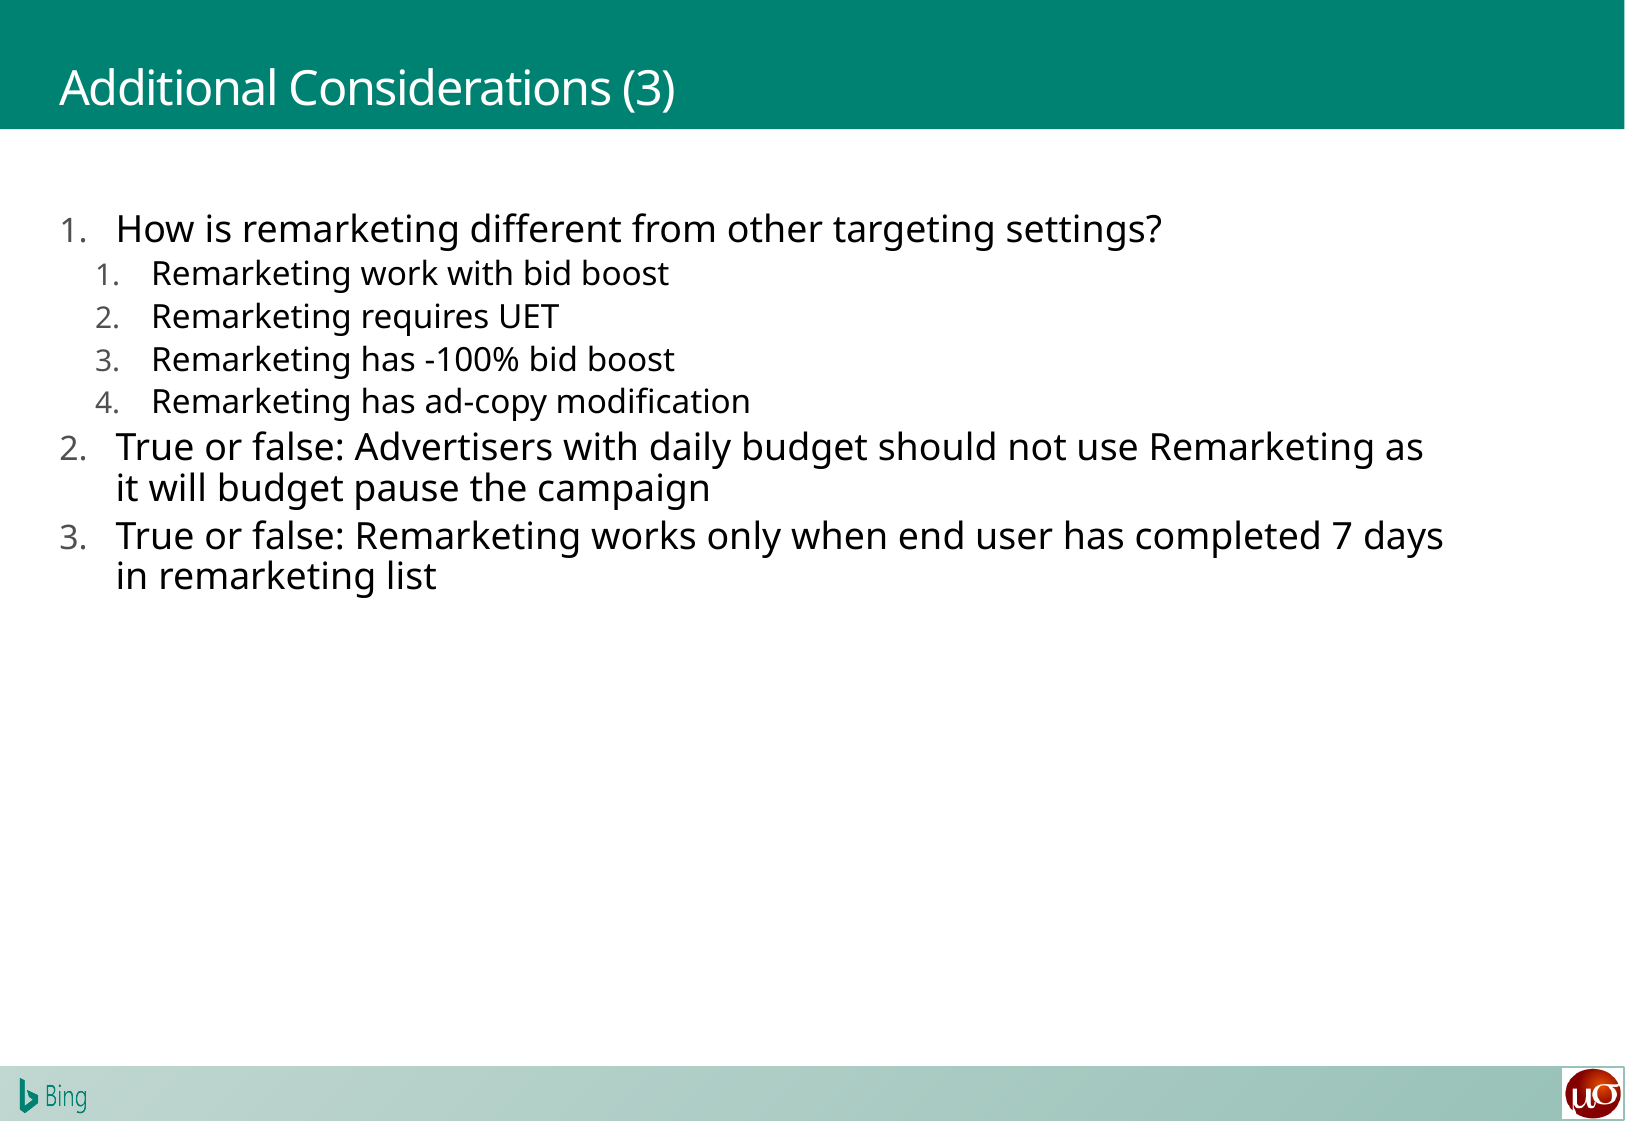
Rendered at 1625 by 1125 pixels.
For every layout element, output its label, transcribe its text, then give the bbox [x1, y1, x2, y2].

picture [8, 1062, 101, 1125]
picture [1562, 1068, 1623, 1119]
list How is remarketing different from other targeting settings? Remarketing work with bid boost Remarketing requires UET Remarketing has -100% bid boost Remarketing has ad-copy modification True or false: Advertisers with daily budget should not use Remarketing as it will budget pause the campaign True or false: Remarketing works only when end user has completed 7 days in remarketing list [35, 195, 1482, 626]
title Additional Considerations (3) [35, 48, 1482, 195]
